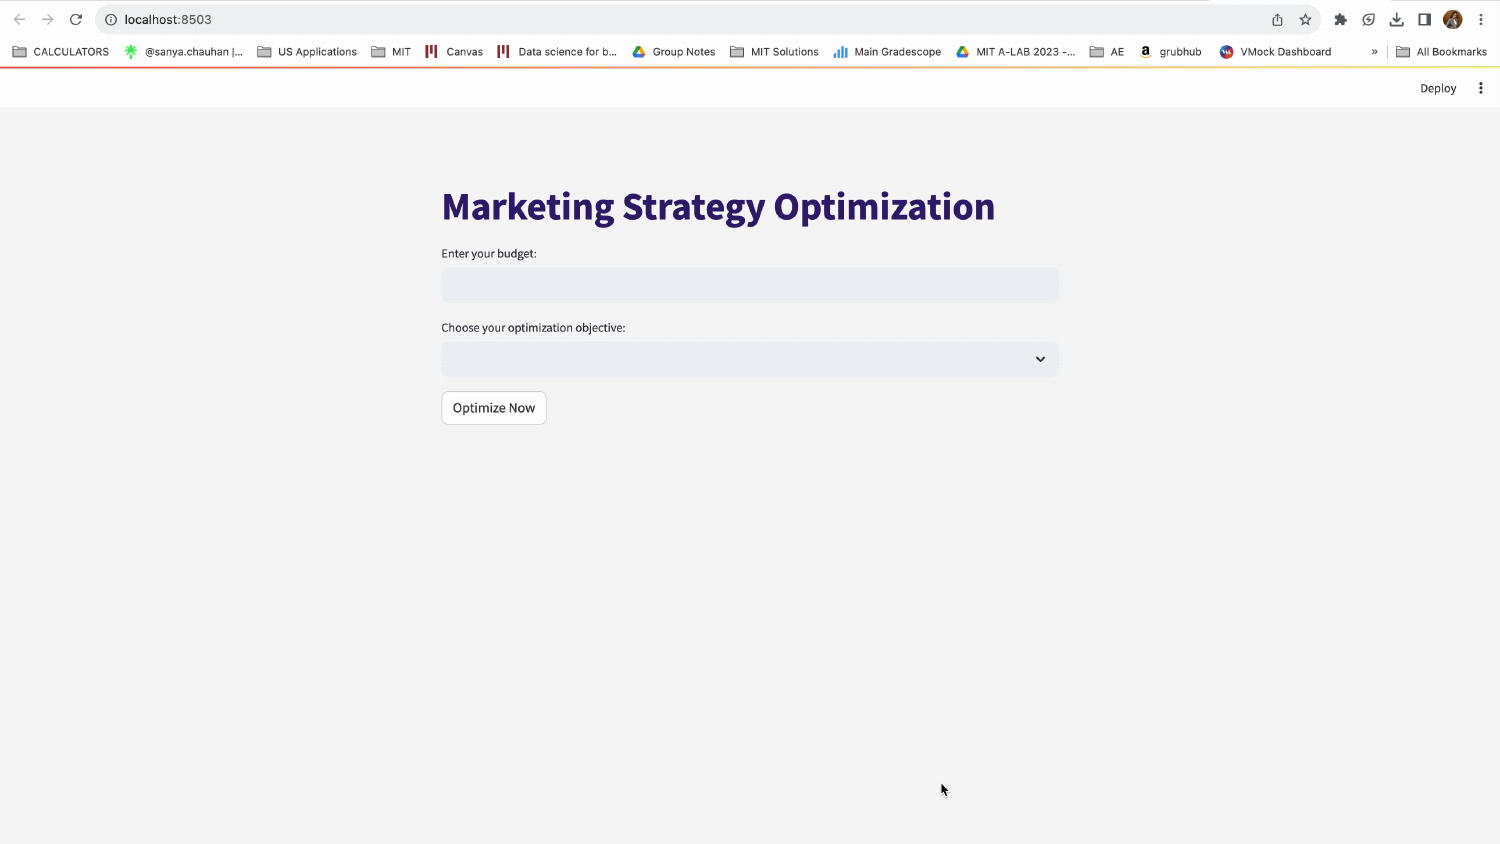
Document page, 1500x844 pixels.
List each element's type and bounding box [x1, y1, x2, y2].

text_box [0, 0, 1500, 844]
